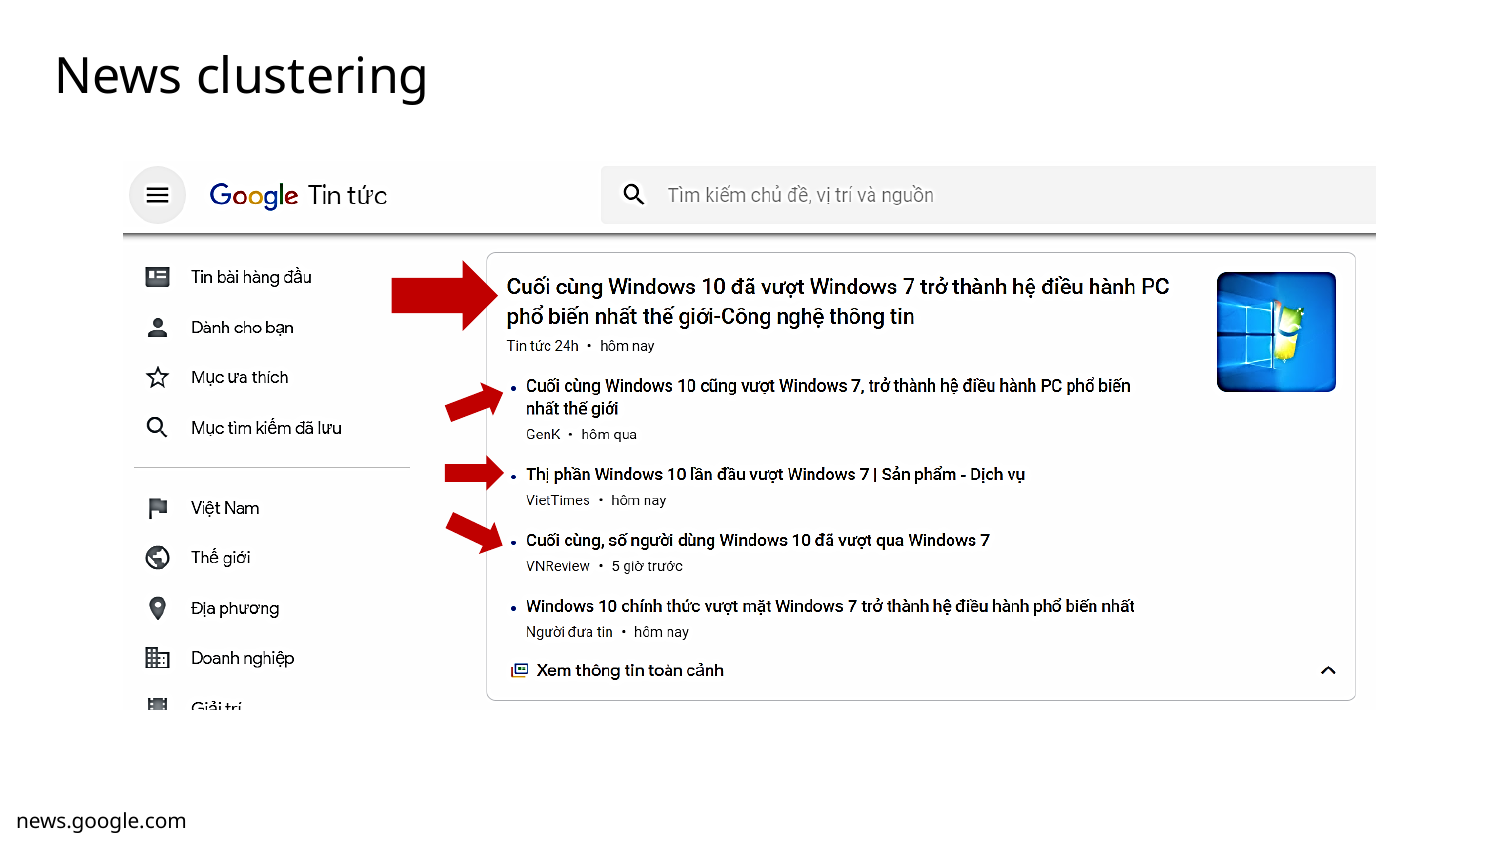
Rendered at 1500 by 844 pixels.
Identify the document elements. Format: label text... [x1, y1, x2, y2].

text_box News clustering [39, 35, 445, 111]
picture [123, 161, 1377, 710]
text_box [444, 385, 506, 551]
text_box news.google.com [1, 799, 202, 840]
